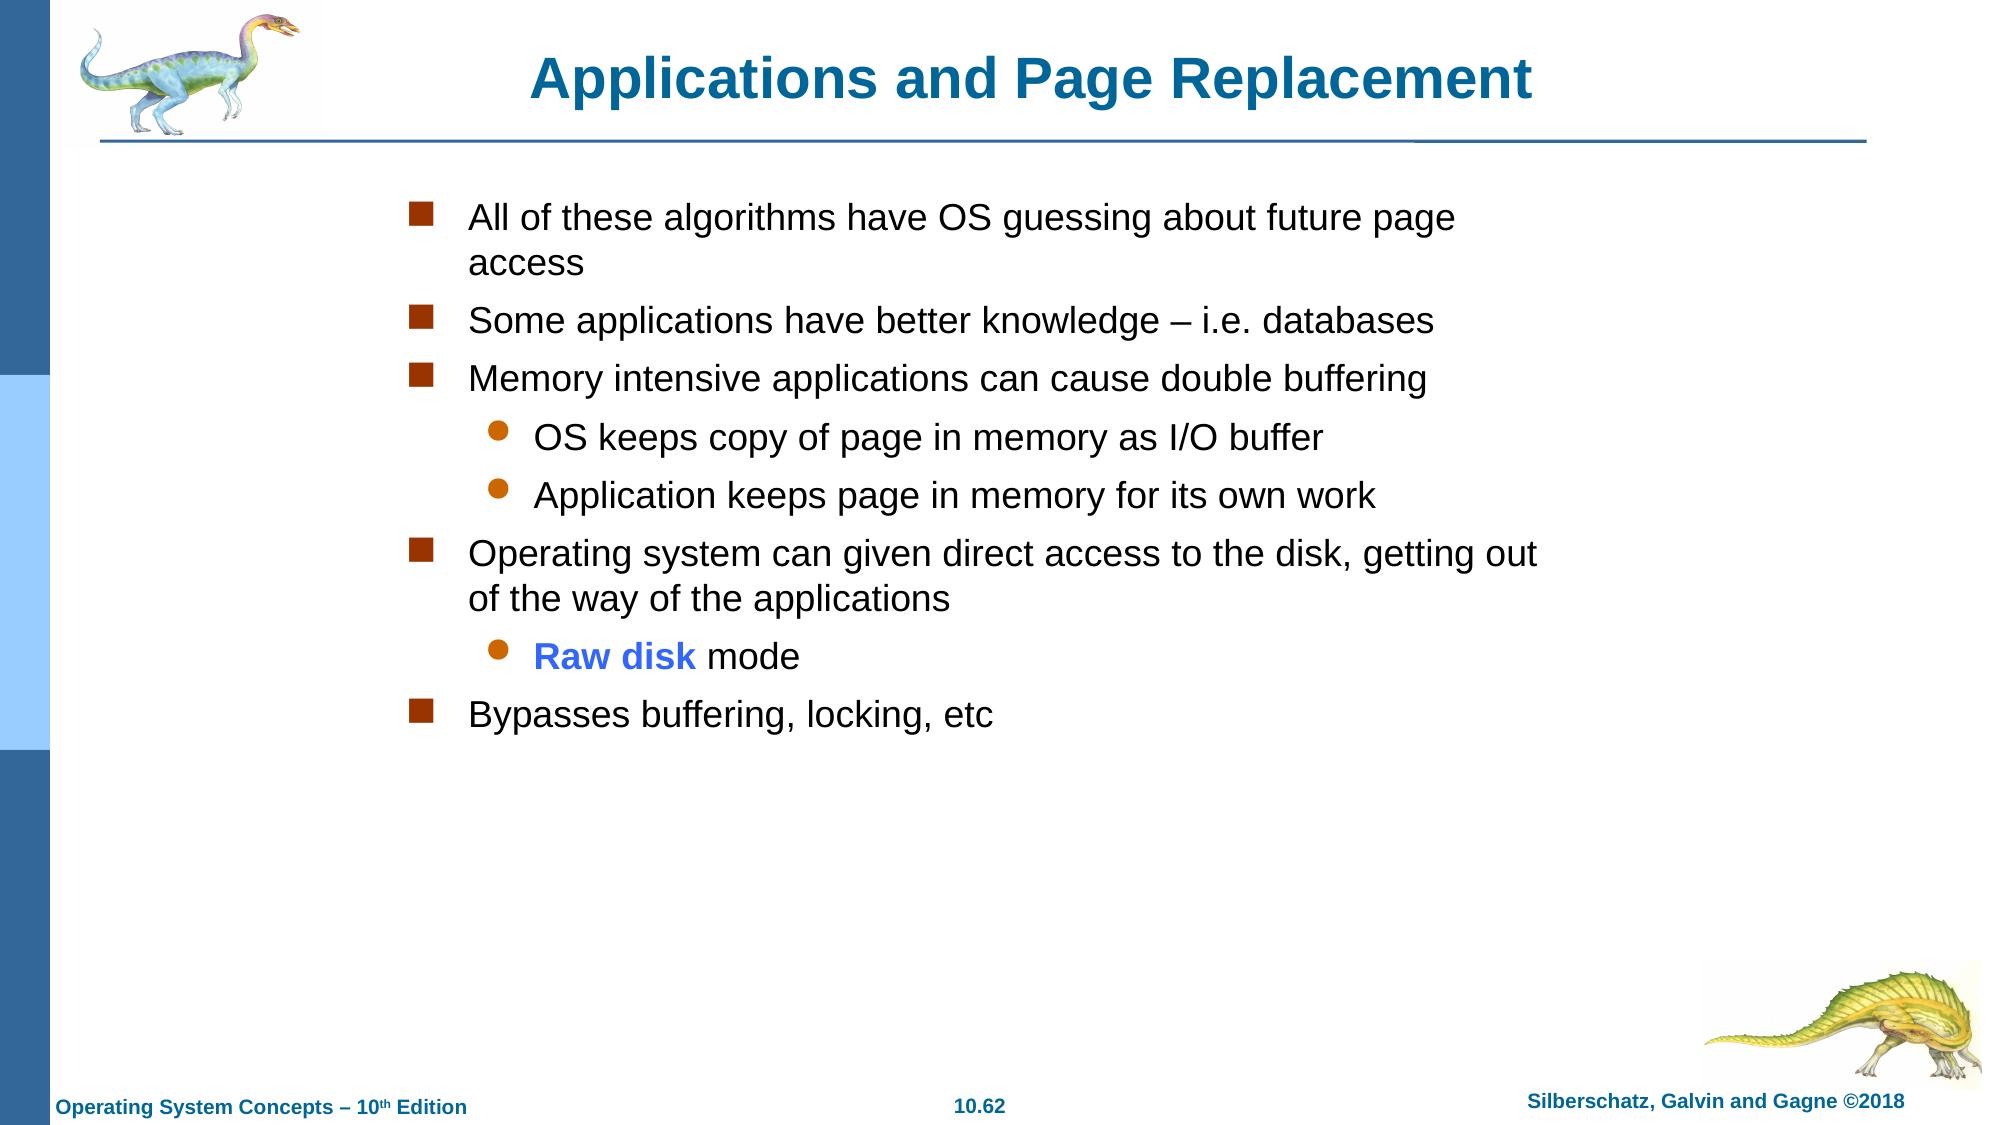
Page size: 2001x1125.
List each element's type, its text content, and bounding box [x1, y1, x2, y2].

picture [1700, 959, 1982, 1090]
list All of these algorithms have OS guessing about future page access Some applications have better knowledge – i.e. databases Memory intensive applications can cause double buffering OS keeps copy of page in memory as I/O buffer Application keeps page in memory for its own work Operating system can given direct access to the disk, getting out of the way of the applications Raw disk mode Bypasses buffering, locking, etc [396, 185, 1557, 929]
picture [62, 0, 324, 149]
title Applications and Page Replacement [386, 22, 1678, 118]
